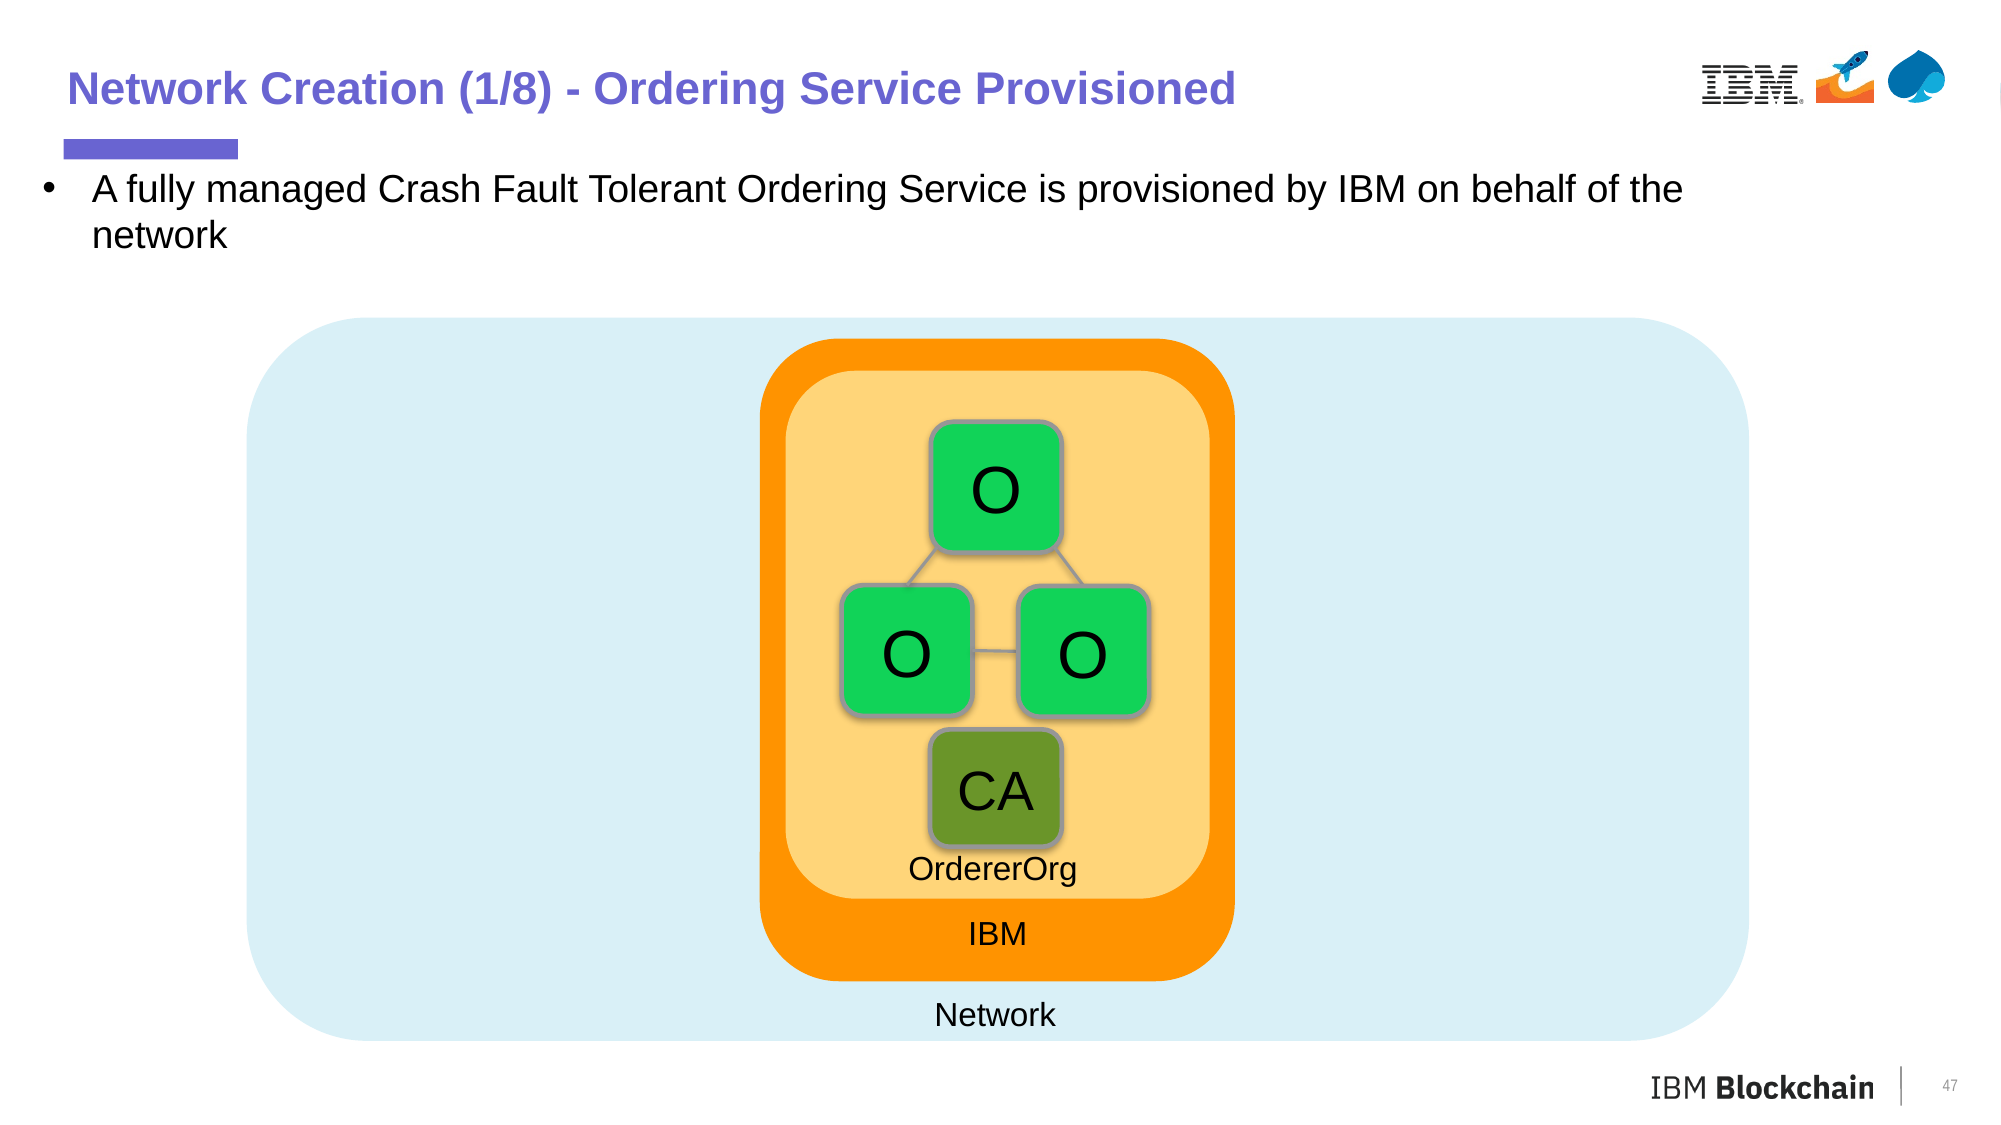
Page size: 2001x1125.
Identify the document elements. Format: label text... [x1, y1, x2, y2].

text_box [783, 368, 1212, 901]
text_box [781, 960, 1213, 984]
text_box [244, 315, 1752, 1043]
text_box IBM [751, 904, 1244, 960]
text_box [841, 421, 1150, 717]
text_box [757, 336, 1237, 904]
list Network Creation (1/8) - Ordering Service Provisioned [66, 33, 1920, 256]
text_box CA [929, 728, 1063, 848]
text_box A fully managed Crash Fault Tolerant Ordering Service is provisioned by IBM on behalf of the network [27, 155, 1841, 264]
text_box OrdererOrg [828, 840, 1159, 895]
text_box Network [749, 986, 1242, 1041]
